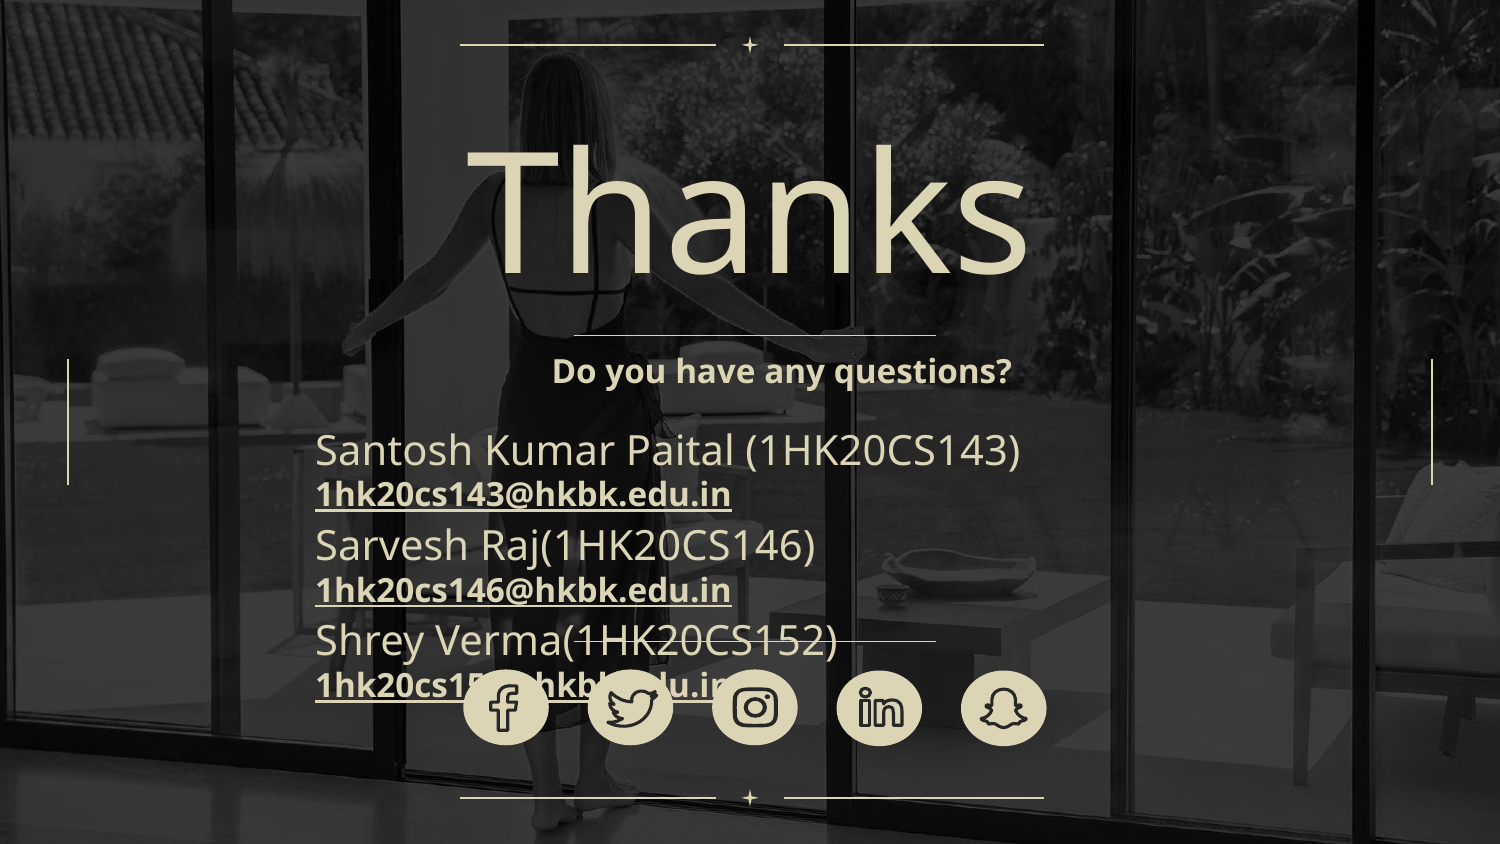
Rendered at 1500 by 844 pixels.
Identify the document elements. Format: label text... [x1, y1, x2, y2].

subtitle Do you have any questions? Santosh Kumar Paital (1HK20CS143) 1hk20cs143@hkbk.edu.in Sarvesh Raj(1HK20CS146) 1hk20cs146@hkbk.edu.in Shrey Verma(1HK20CS152) 1hk20cs152@hkbk.edu.in [300, 335, 1339, 621]
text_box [463, 669, 1047, 747]
title Thanks [93, 89, 1407, 300]
picture [0, 0, 1500, 844]
